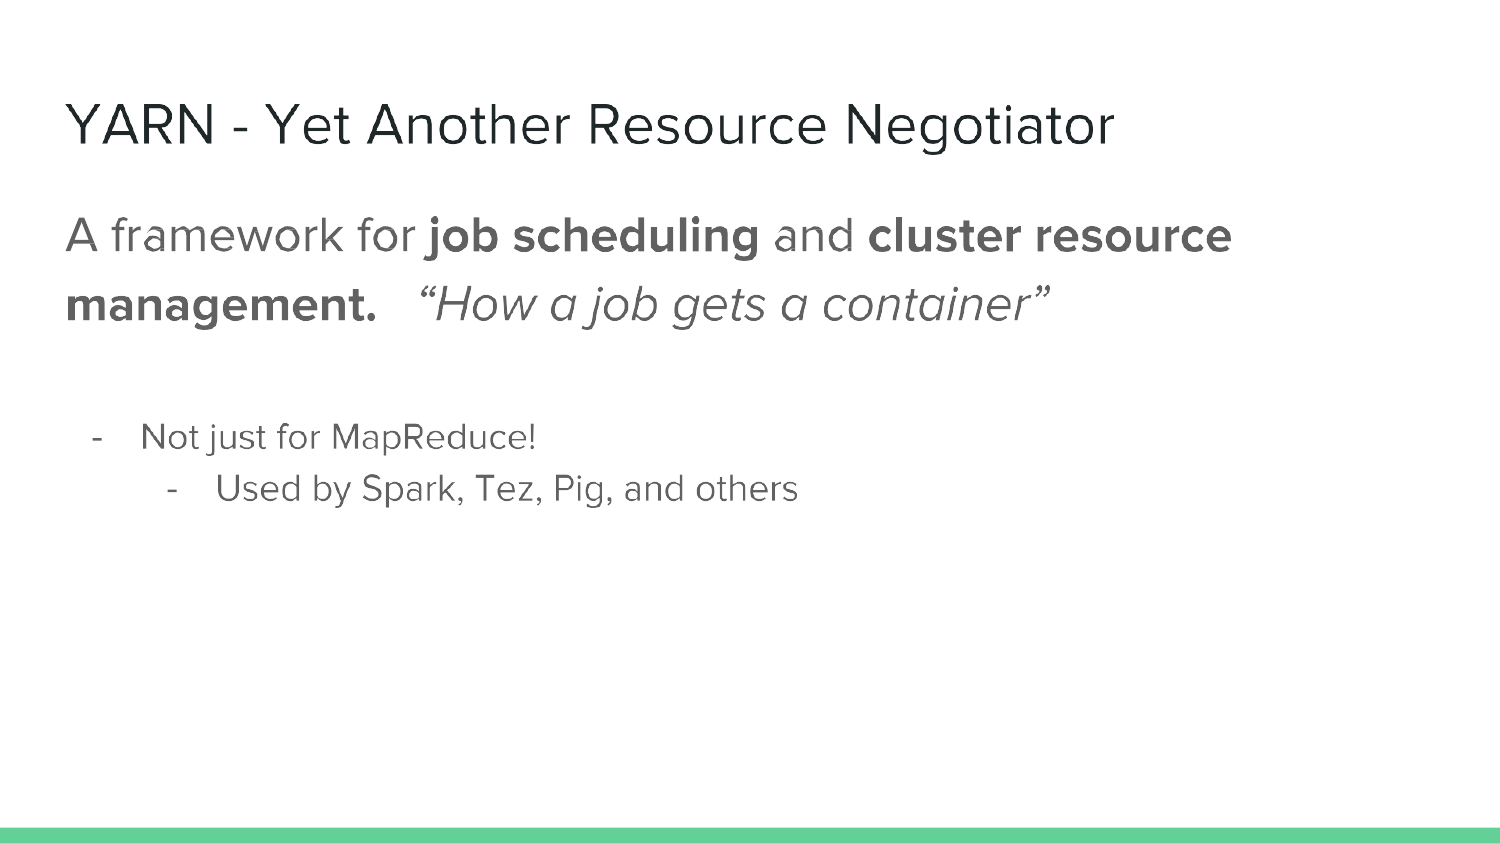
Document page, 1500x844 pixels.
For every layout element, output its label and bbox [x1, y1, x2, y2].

picture [869, 217, 1231, 252]
text_box [828, 217, 852, 252]
picture [65, 104, 1114, 155]
picture [423, 216, 757, 262]
text_box [275, 226, 300, 252]
picture [142, 422, 535, 456]
text_box [171, 226, 205, 252]
text_box [774, 226, 796, 252]
text_box [167, 489, 177, 493]
text_box [210, 226, 235, 252]
text_box [65, 217, 98, 252]
text_box [357, 217, 374, 252]
text_box [403, 226, 416, 252]
text_box [143, 226, 165, 252]
text_box [237, 226, 273, 252]
text_box [111, 217, 128, 252]
text_box [128, 226, 141, 252]
text_box [305, 226, 318, 252]
text_box [802, 226, 823, 252]
picture [420, 285, 1050, 330]
picture [68, 288, 375, 330]
picture [217, 474, 797, 508]
text_box [373, 226, 398, 252]
text_box [322, 217, 344, 252]
